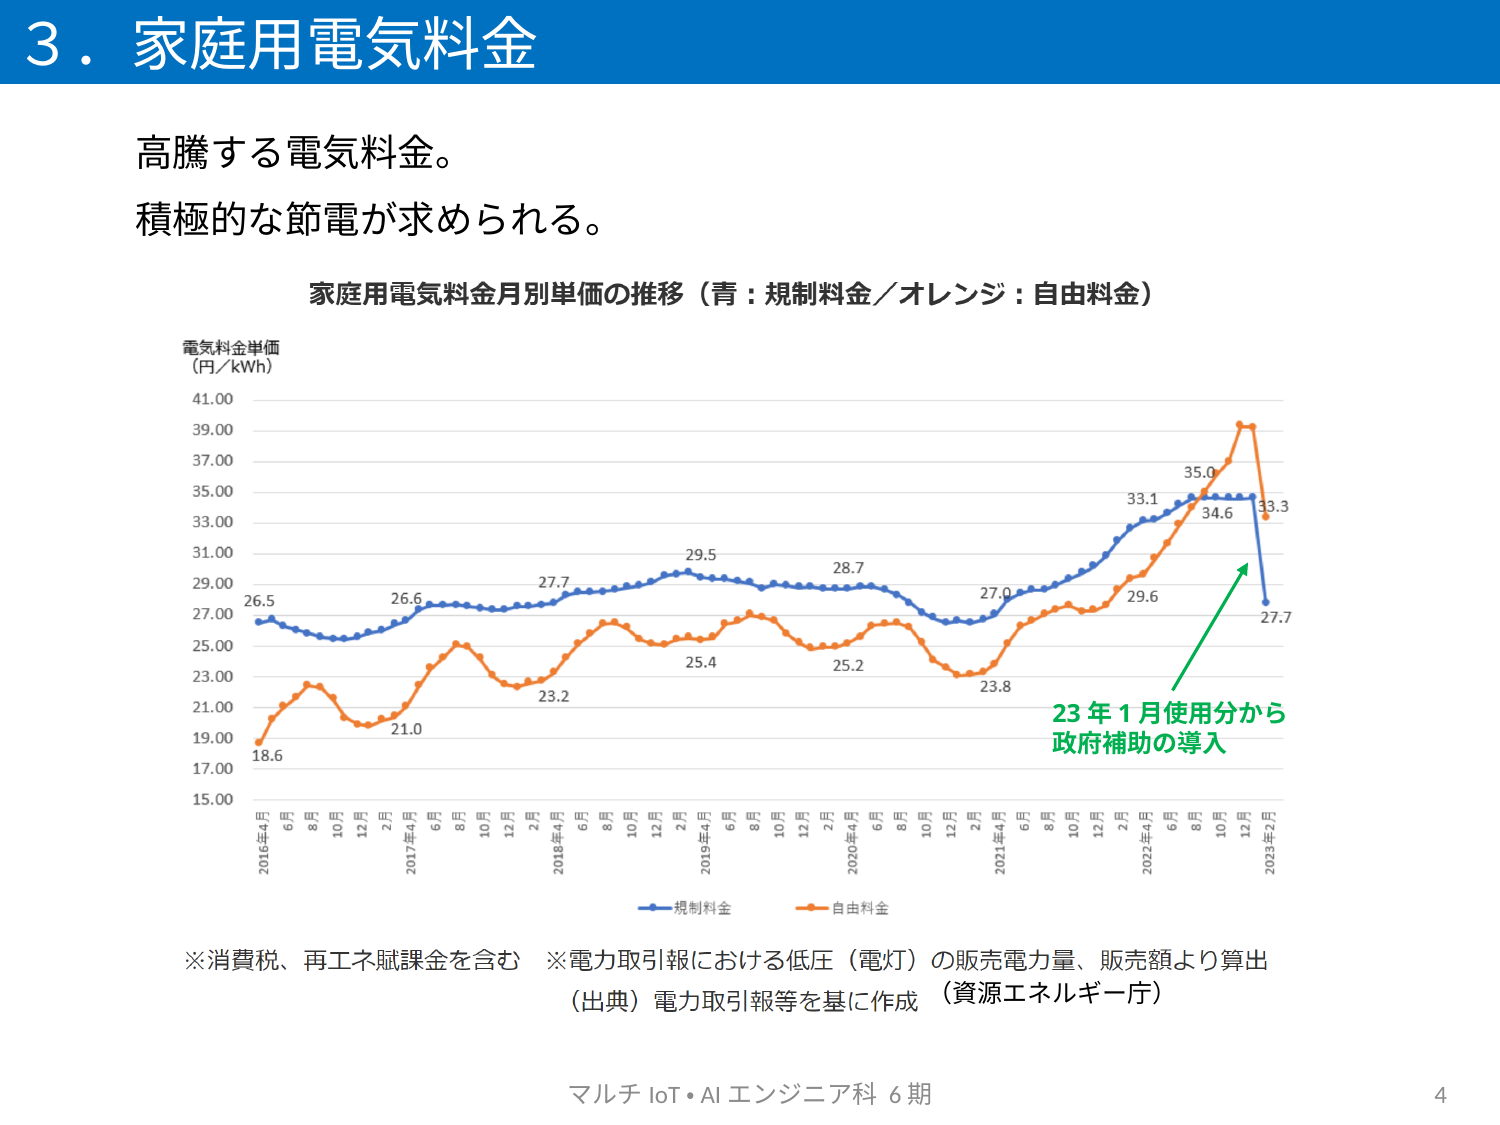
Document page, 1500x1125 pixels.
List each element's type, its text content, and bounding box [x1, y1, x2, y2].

text_box ３．家庭用電気料金 [0, 0, 1500, 84]
text_box 4 [1124, 1063, 1463, 1124]
text_box マルチIoT・AIエンジニア科 6期 [496, 1063, 1004, 1124]
picture [179, 273, 1309, 1016]
text_box 高騰する電気料金。 積極的な節電が求められる。 [120, 98, 638, 249]
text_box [1172, 562, 1248, 691]
